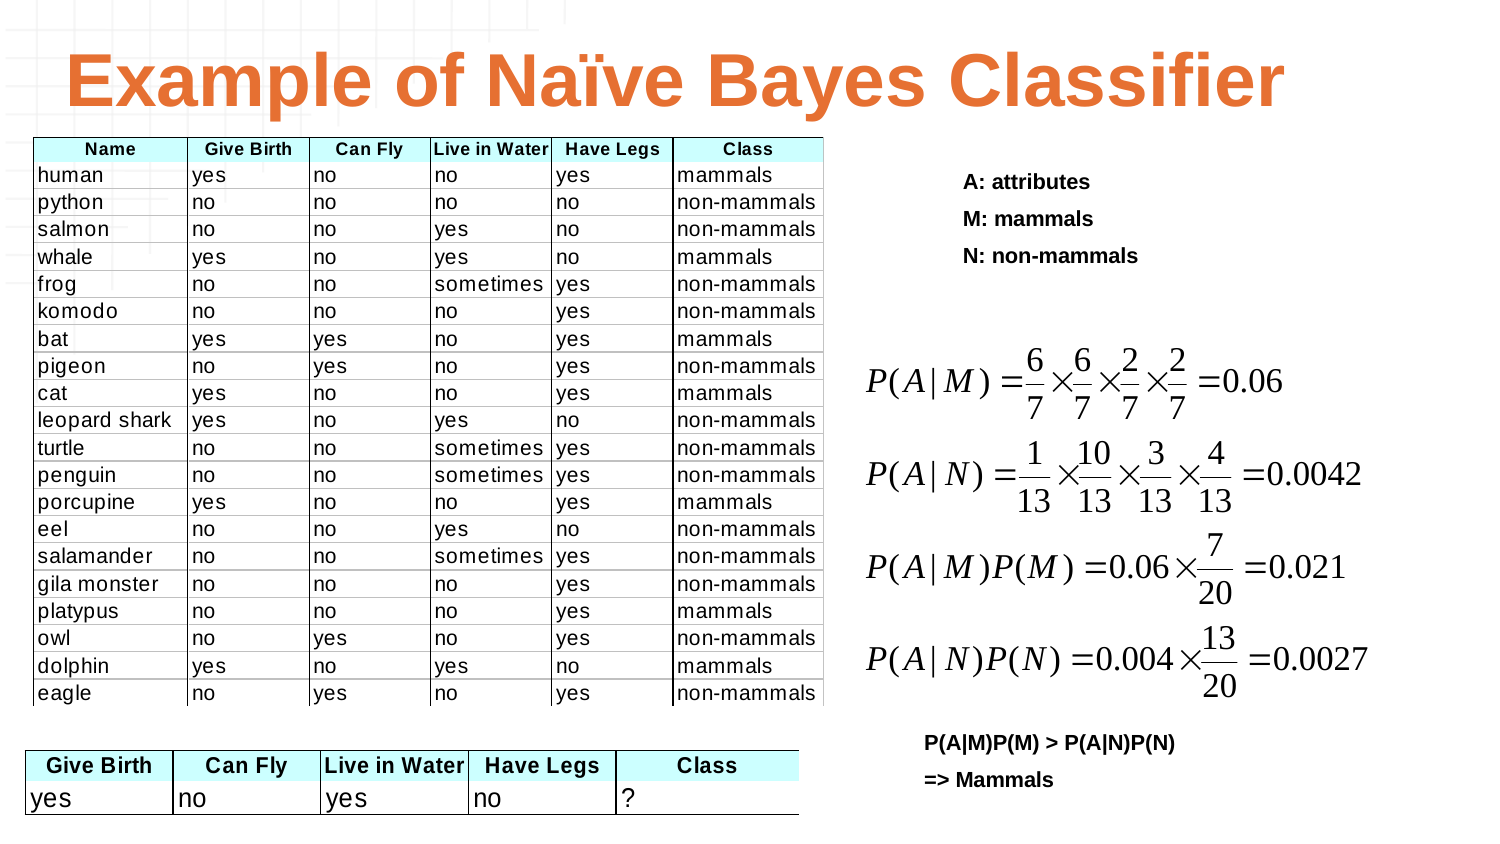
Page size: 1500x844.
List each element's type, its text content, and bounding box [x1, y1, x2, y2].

title Example of Naïve Bayes Classifier [50, 27, 1401, 126]
text_box P(A|M)P(M) > P(A|N)P(N) => Mammals [909, 721, 1372, 800]
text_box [32, 136, 825, 708]
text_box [862, 341, 1372, 702]
text_box A: attributes M: mammals N: non-mammals [948, 160, 1286, 276]
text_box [24, 749, 801, 817]
